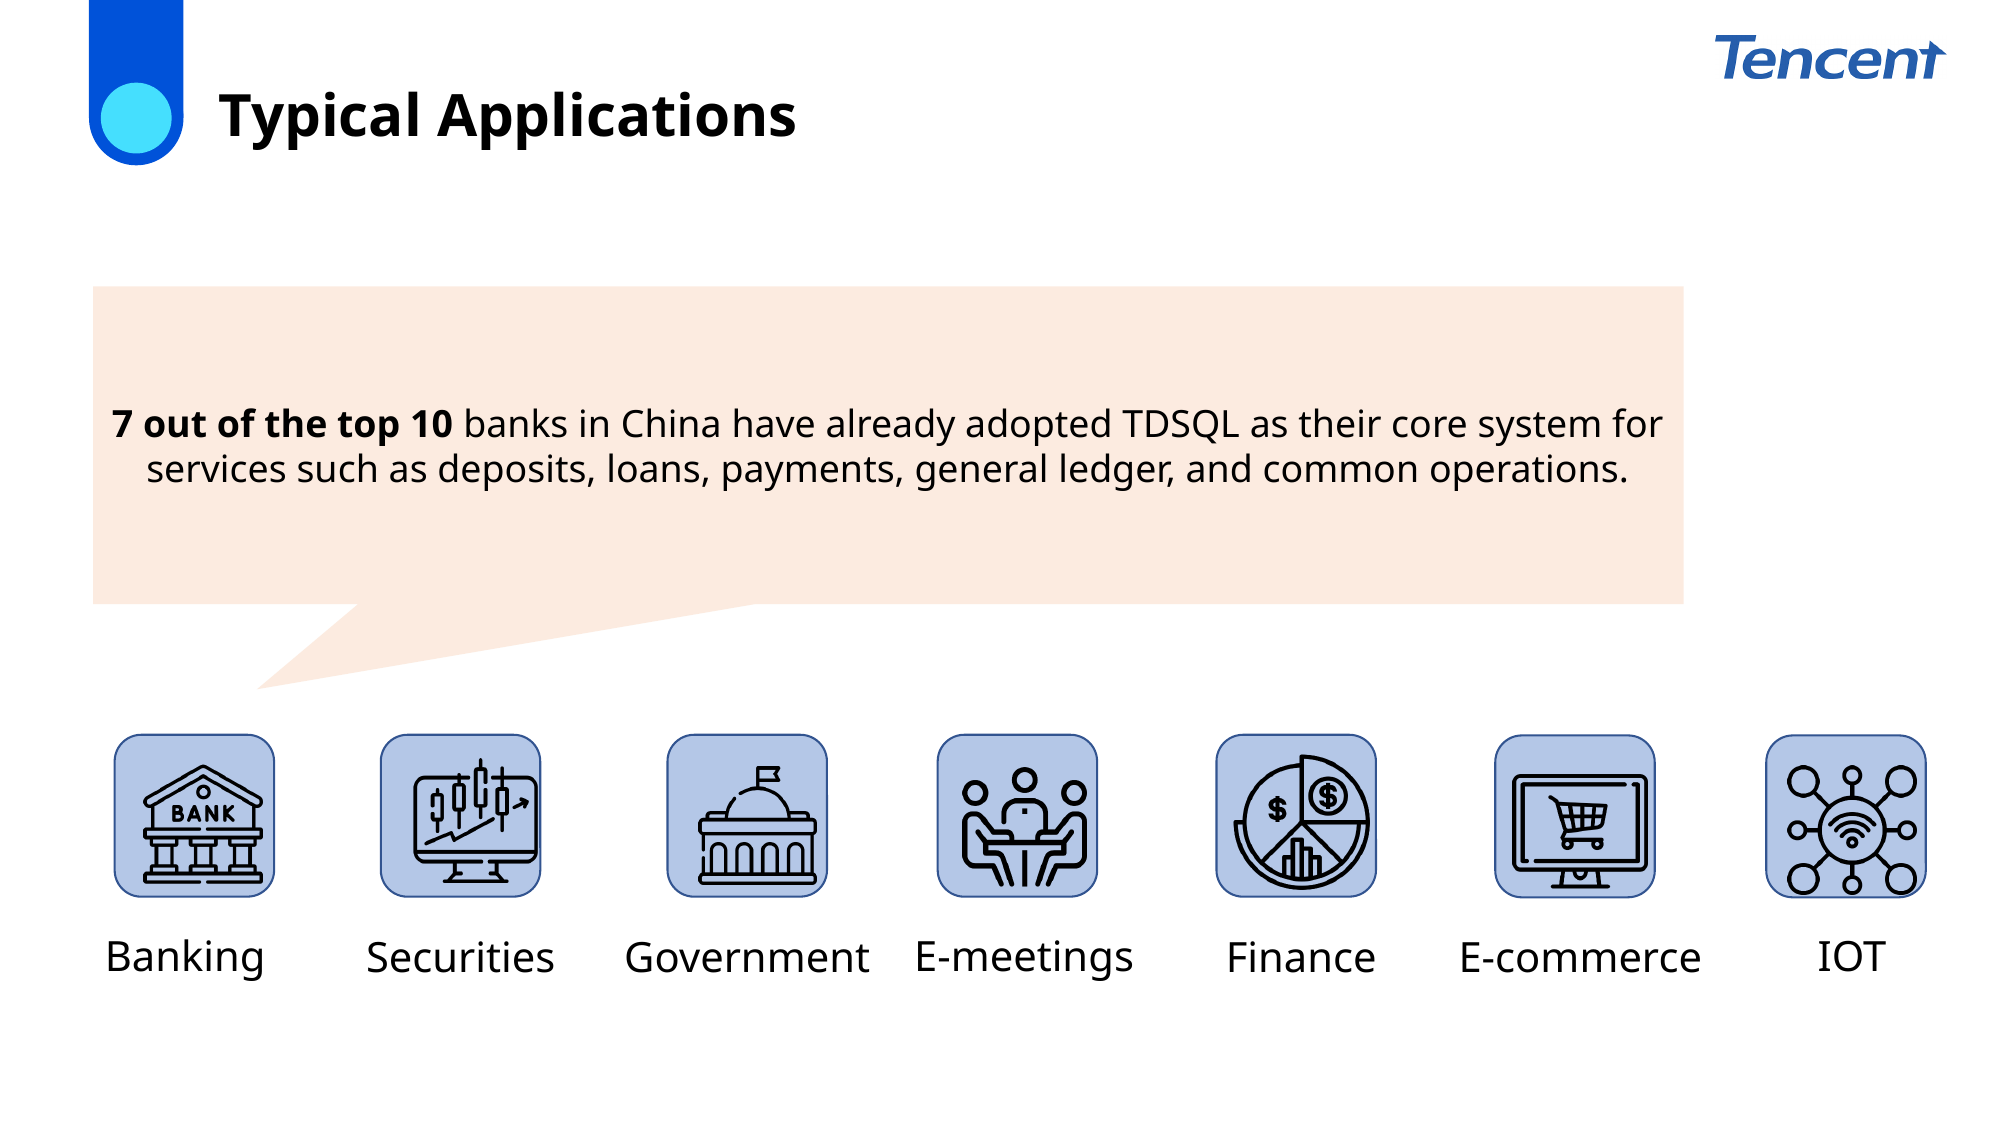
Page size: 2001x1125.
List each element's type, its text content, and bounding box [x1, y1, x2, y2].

text_box IOT [1802, 922, 1902, 987]
text_box [1494, 734, 1656, 897]
picture [1715, 35, 1947, 79]
text_box Securities [351, 923, 571, 988]
picture [961, 764, 1087, 889]
text_box E-meetings [899, 922, 1150, 987]
picture [142, 764, 263, 885]
text_box [1765, 734, 1927, 899]
text_box [936, 733, 1099, 898]
picture [413, 758, 538, 883]
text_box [88, 0, 184, 166]
text_box [379, 733, 542, 898]
picture [1787, 765, 1917, 895]
text_box E-commerce [1443, 923, 1717, 988]
text_box [1215, 733, 1378, 898]
text_box Finance [1210, 923, 1392, 988]
text_box Banking [90, 922, 281, 987]
picture [697, 766, 817, 885]
text_box 7 out of the top 10 banks in China have already adopted TDSQL as their core system for services such as deposits, loans, payments, general ledger, and common operations. [93, 286, 1684, 690]
picture [1231, 752, 1372, 892]
text_box [113, 733, 276, 898]
text_box Typical Applications [203, 70, 813, 156]
picture [1512, 763, 1648, 899]
text_box [666, 733, 829, 898]
text_box Government [609, 923, 886, 988]
